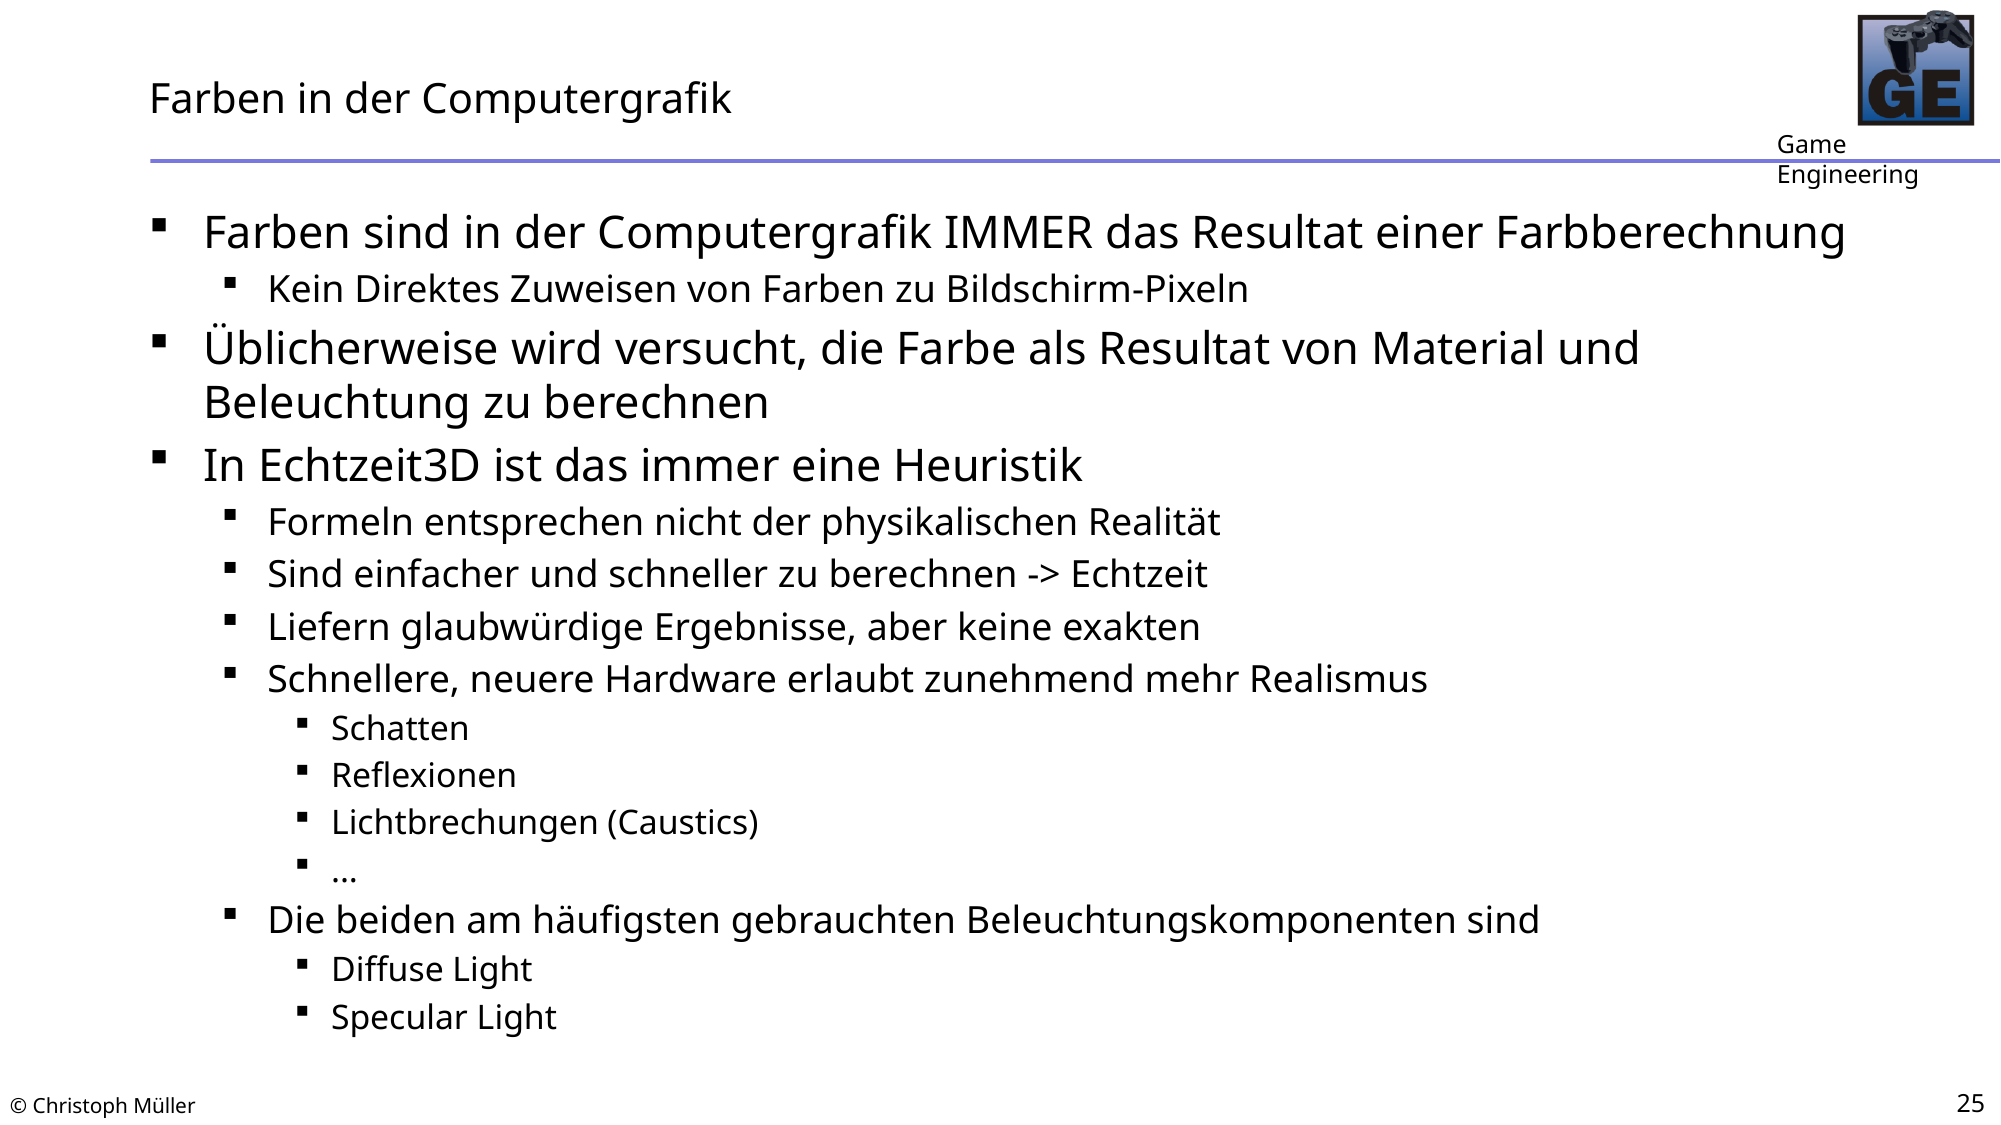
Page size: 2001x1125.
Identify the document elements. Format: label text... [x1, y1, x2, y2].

list Farben sind in der Computergrafik IMMER das Resultat einer Farbberechnung Kein Direktes Zuweisen von Farben zu Bildschirm-Pixeln Üblicherweise wird versucht, die Farbe als Resultat von Material und Beleuchtung zu berechnen In Echtzeit3D ist das immer eine Heuristik Formeln entsprechen nicht der physikalischen Realität Sind einfacher und schneller zu berechnen -> Echtzeit Liefern glaubwürdige Ergebnisse, aber keine exakten Schnellere, neuere Hardware erlaubt zunehmend mehr Realismus Schatten Reflexionen Lichtbrechungen (Caustics) ... Die beiden am häufigsten gebrauchten Beleuchtungskomponenten sind Diffuse Light Specular Light [133, 196, 1867, 1059]
title Farben in der Computergrafik [133, 42, 1236, 151]
picture [1850, 8, 1981, 132]
